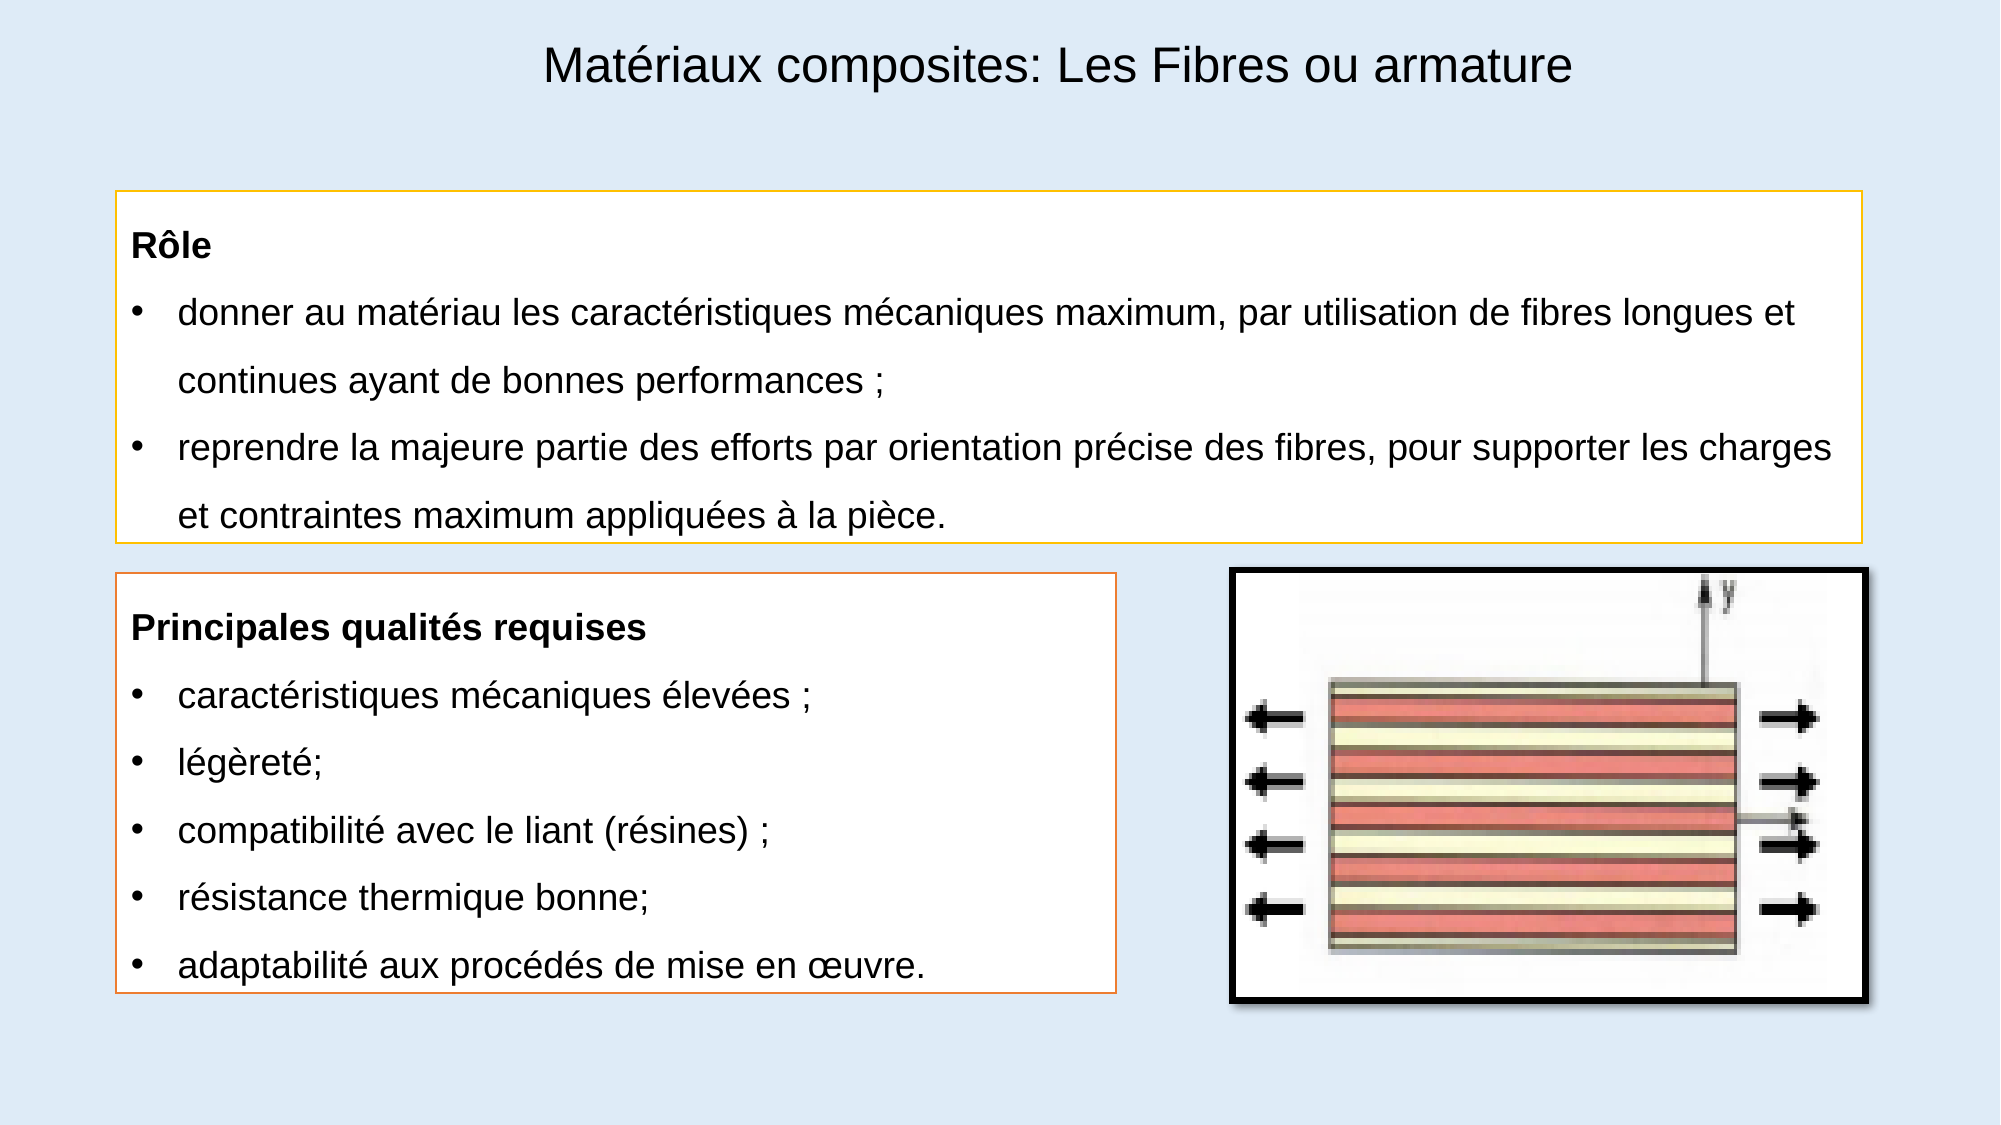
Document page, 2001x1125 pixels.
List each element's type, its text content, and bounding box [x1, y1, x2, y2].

picture [1235, 573, 1863, 998]
title Matériaux composites: Les Fibres ou armature [294, 22, 1823, 110]
text_box Rôle donner au matériau les caractéristiques mécaniques maximum, par utilisation de fibres longues et continues ayant de bonnes performances ; reprendre la majeure partie des efforts par orientation précise des fibres, pour supporter les charges et contraintes maximum appliquées à la pièce. [115, 190, 1863, 544]
text_box Principales qualités requises caractéristiques mécaniques élevées ; légèreté; compatibilité avec le liant (résines) ; résistance thermique bonne; adaptabilité aux procédés de mise en œuvre. [115, 572, 1117, 994]
